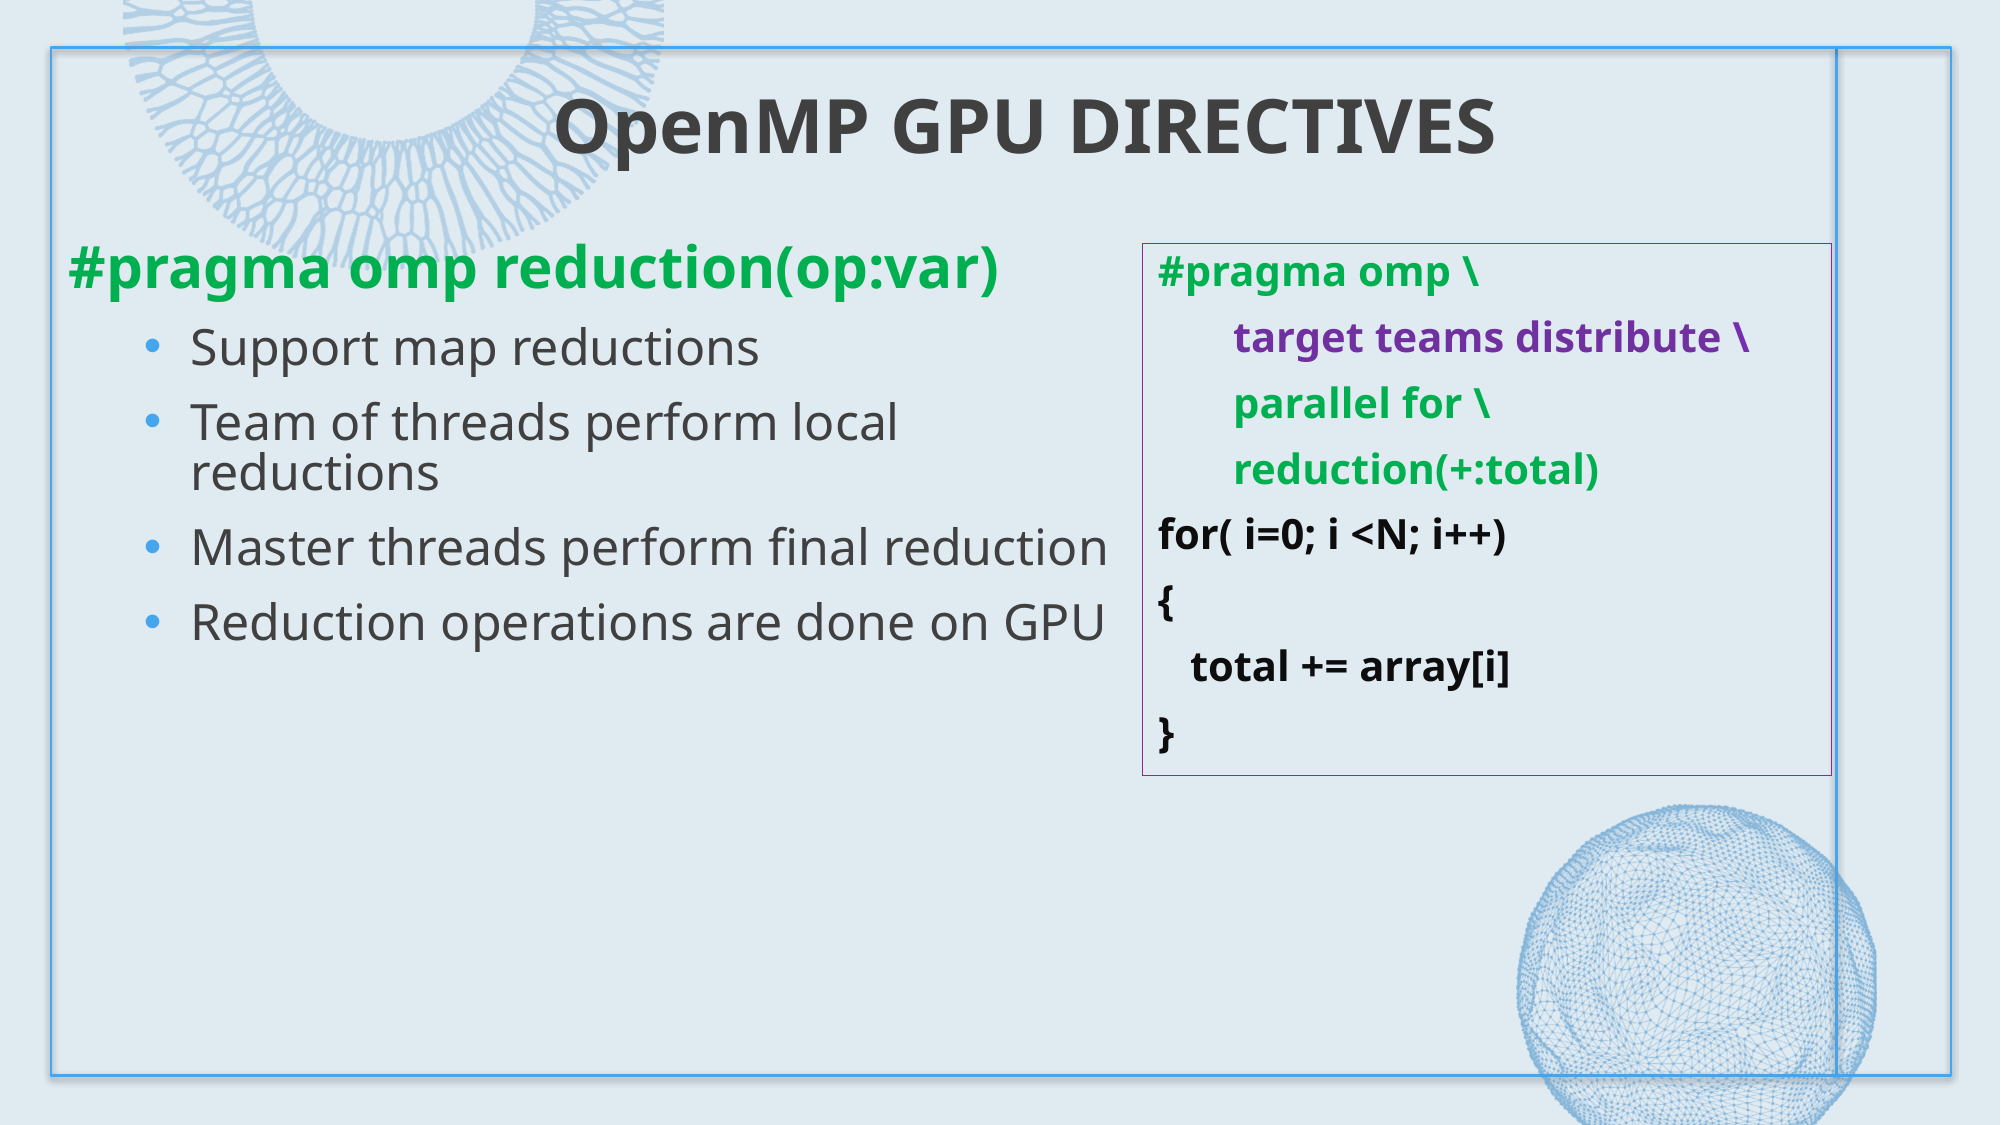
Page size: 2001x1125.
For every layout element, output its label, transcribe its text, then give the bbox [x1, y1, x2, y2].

title OpenMP GPU Directives [260, 80, 1789, 177]
list #pragma omp reduction(op:var) Support map reductions Team of threads perform local reductions Master threads perform final reduction Reduction operations are done on GPU [53, 243, 1143, 851]
picture [123, 0, 1877, 1125]
text_box #pragma omp \ target teams distribute \ parallel for \ reduction(+:total) for( i=0; i <N; i++) { total += array[i] } [1142, 243, 1832, 776]
